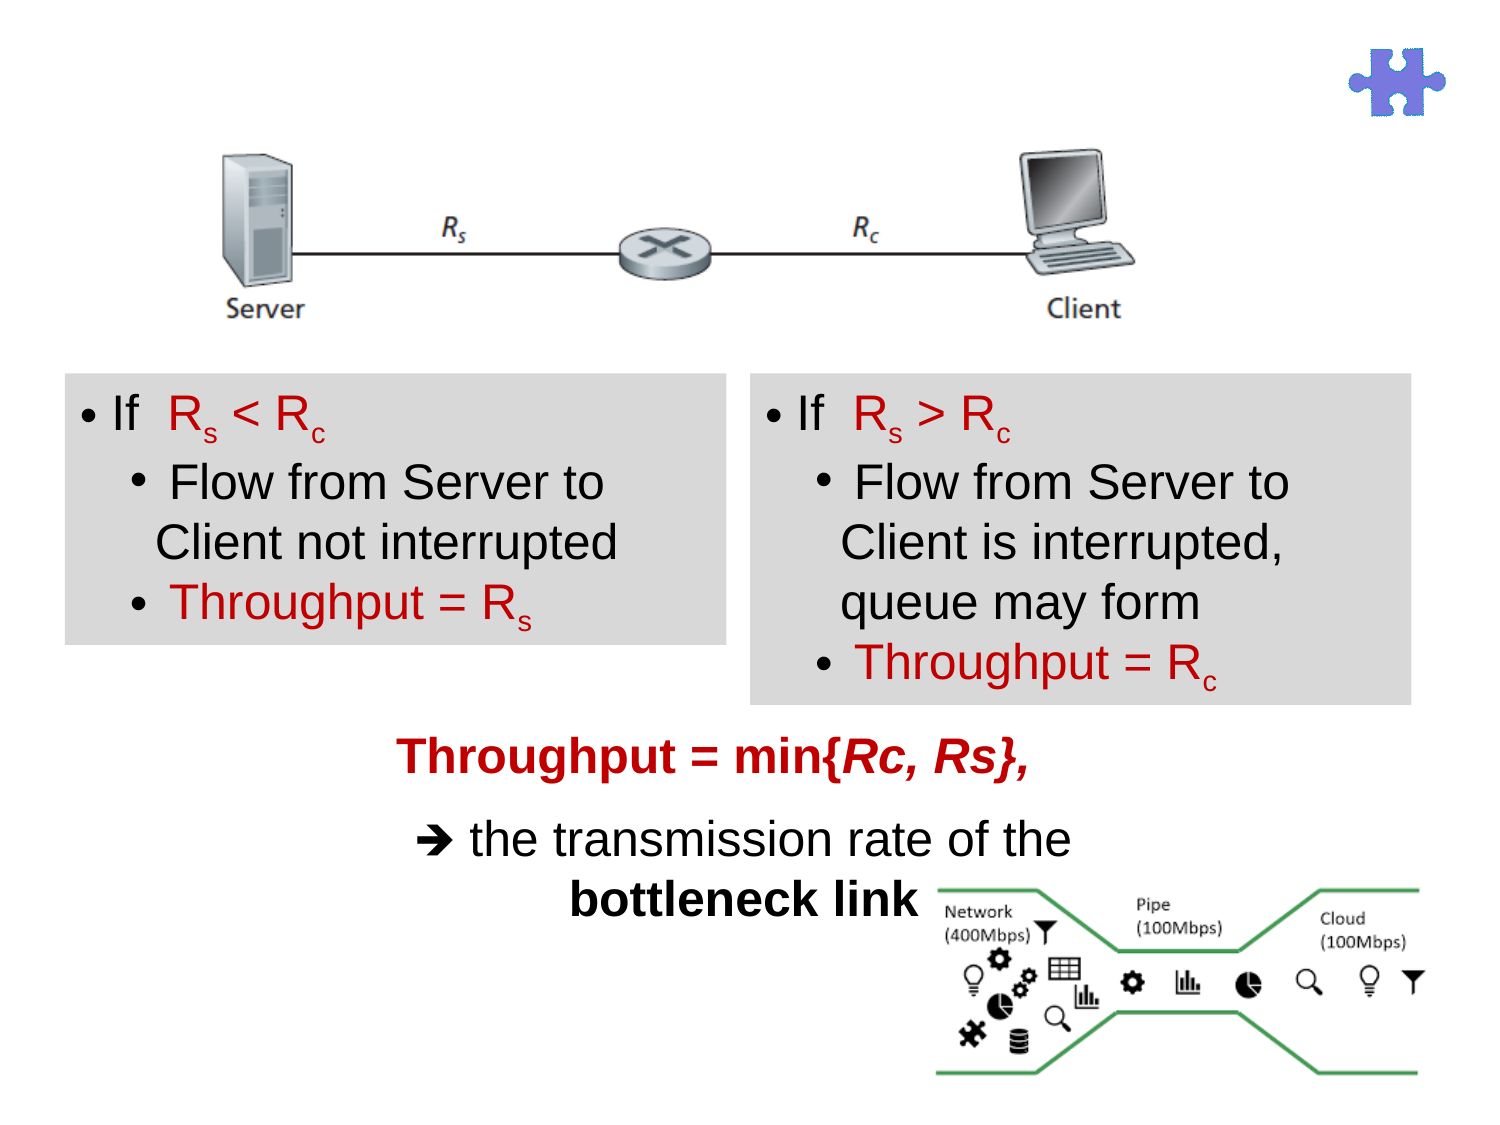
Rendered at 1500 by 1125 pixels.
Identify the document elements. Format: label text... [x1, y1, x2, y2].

text_box If Rs < Rc Flow from Server to Client not interrupted Throughput = Rs [64, 373, 727, 645]
text_box 🡺 the transmission rate of the bottleneck link [368, 798, 1119, 934]
text_box Throughput = min{Rc, Rs}, [381, 715, 1119, 791]
picture [170, 89, 1201, 346]
text_box If Rs > Rc Flow from Server to Client is interrupted, queue may form Throughput = Rc [750, 373, 1412, 705]
picture [1325, 14, 1466, 153]
picture [929, 875, 1429, 1079]
